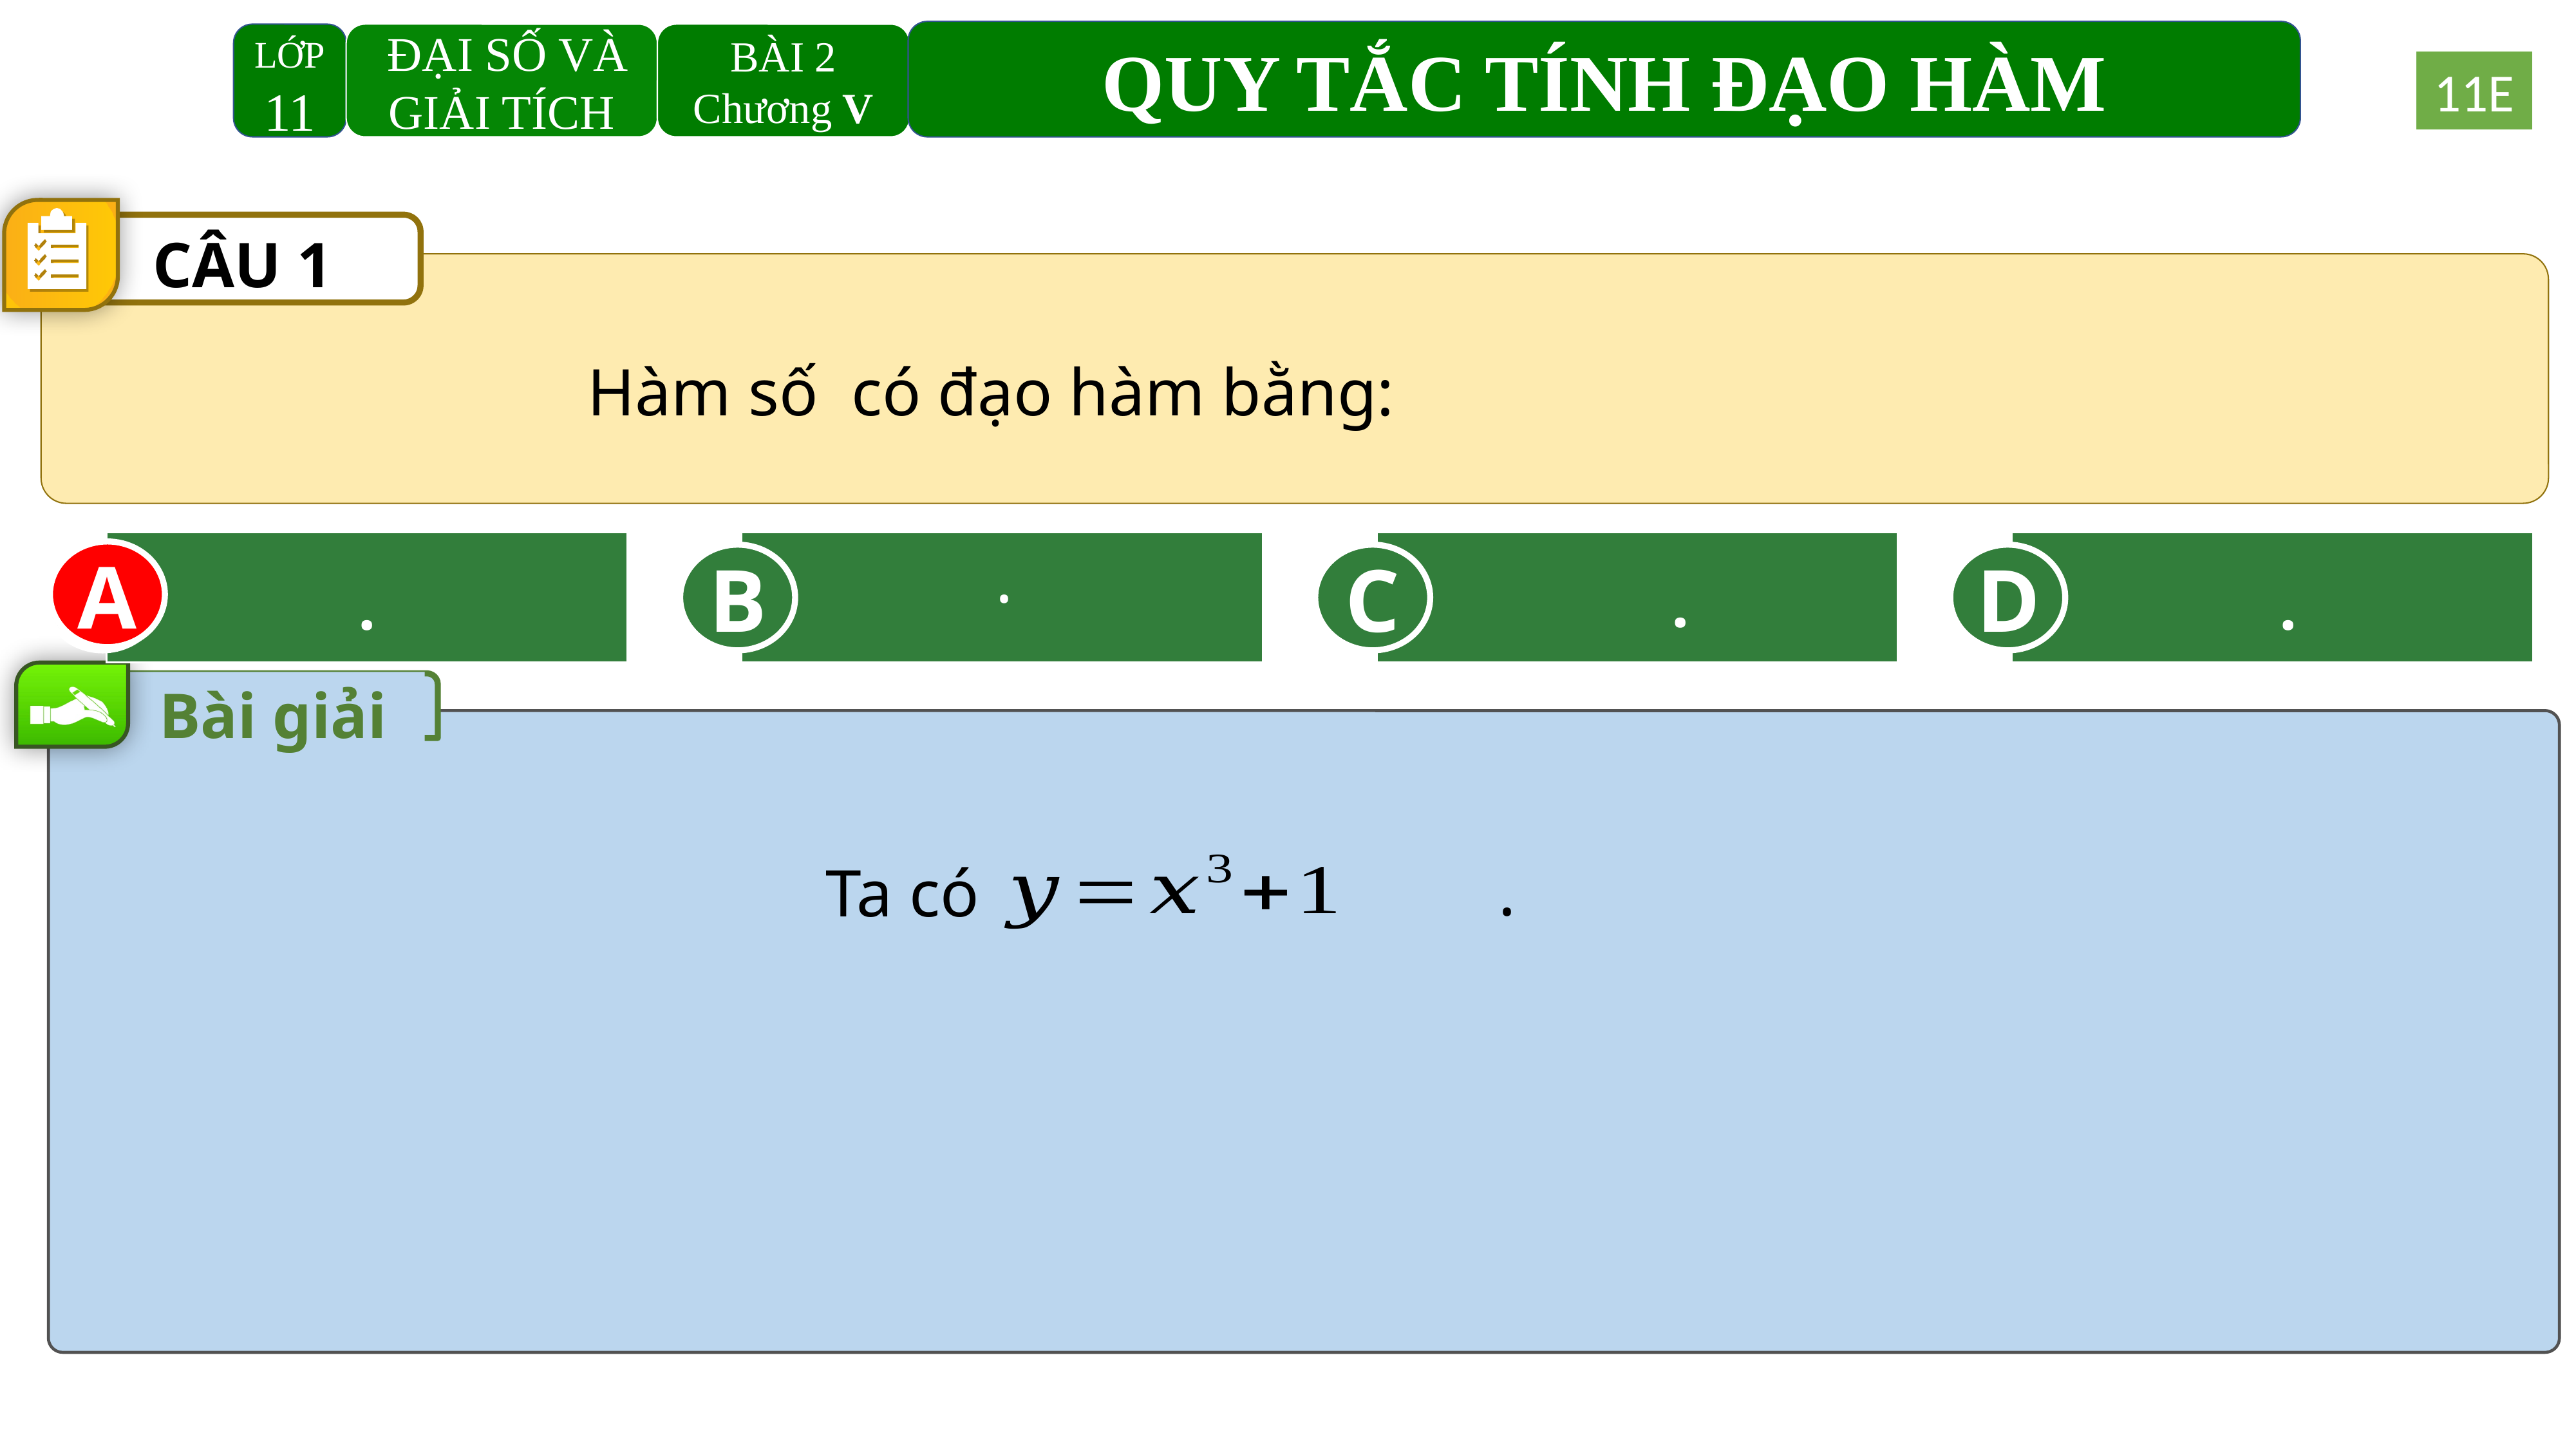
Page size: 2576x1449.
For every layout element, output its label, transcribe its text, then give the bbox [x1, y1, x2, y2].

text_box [4, 200, 2549, 504]
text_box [16, 662, 2560, 1352]
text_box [233, 21, 2300, 137]
text_box 11E [2414, 50, 2534, 132]
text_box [45, 532, 2534, 663]
